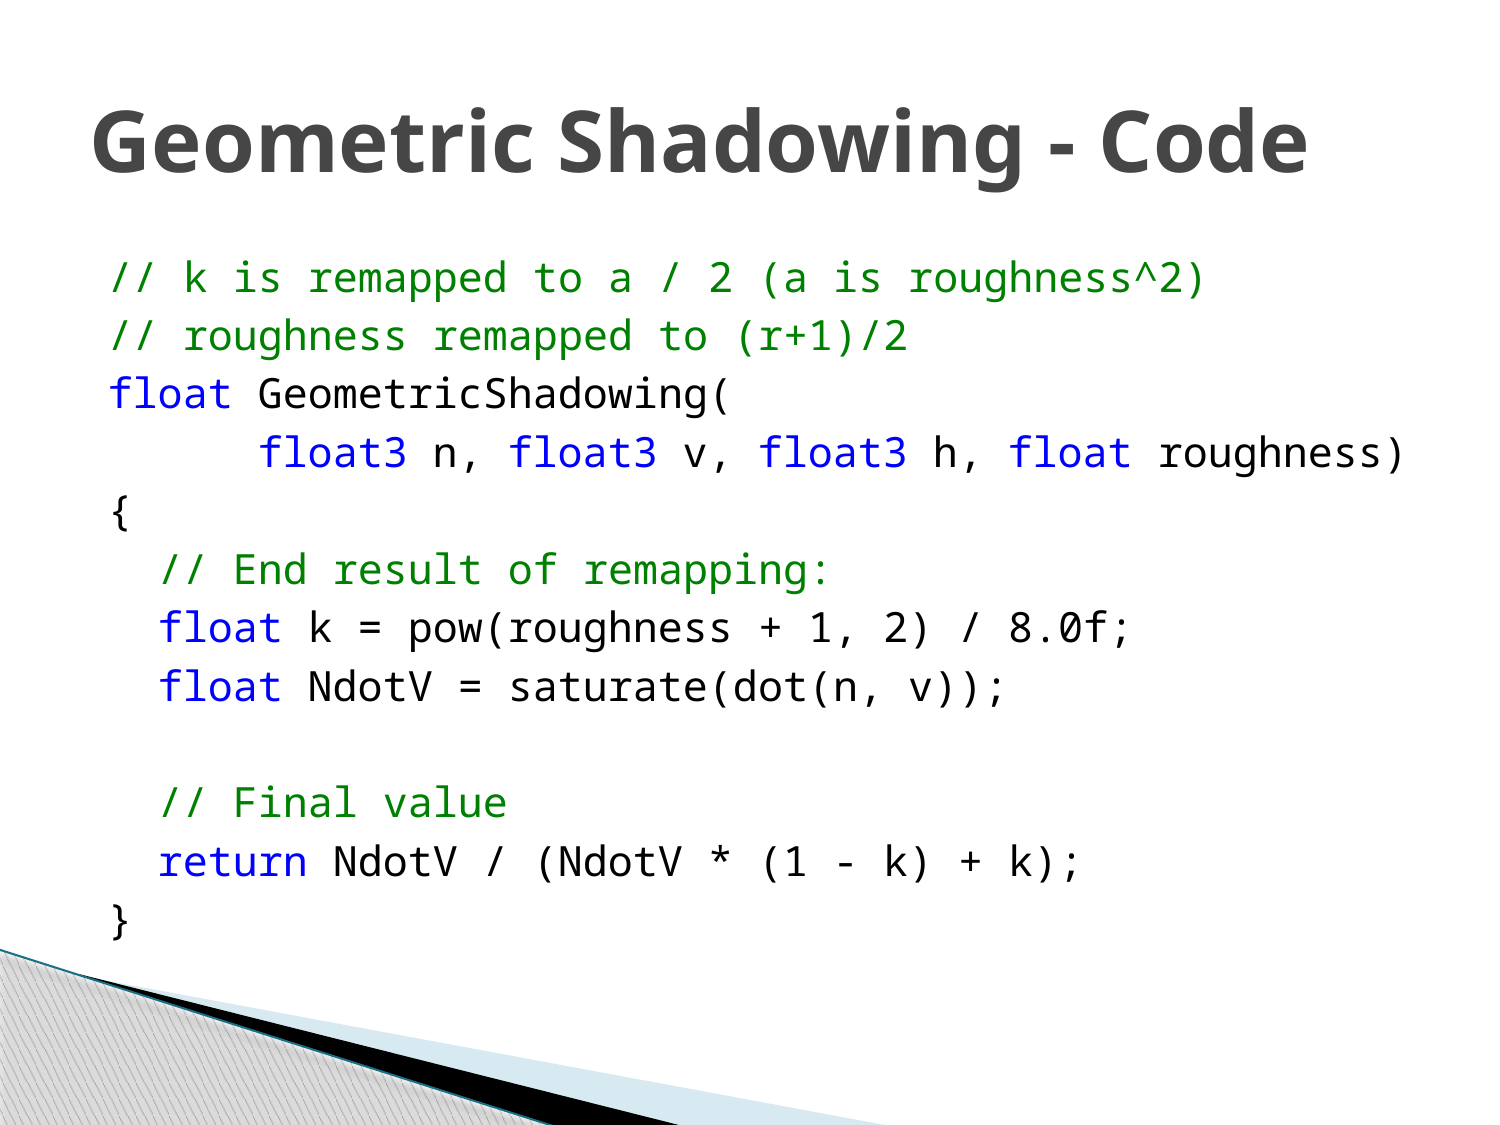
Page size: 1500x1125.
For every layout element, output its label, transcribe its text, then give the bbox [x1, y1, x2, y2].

list // k is remapped to a / 2 (a is roughness^2) // roughness remapped to (r+1)/2 float GeometricShadowing( float3 n, float3 v, float3 h, float roughness) { // End result of remapping: float k = pow(roughness + 1, 2) / 8.0f; float NdotV = saturate(dot(n, v)); // Final value return NdotV / (NdotV * (1 - k) + k); } [75, 243, 1425, 986]
title Geometric Shadowing - Code [75, 45, 1425, 233]
